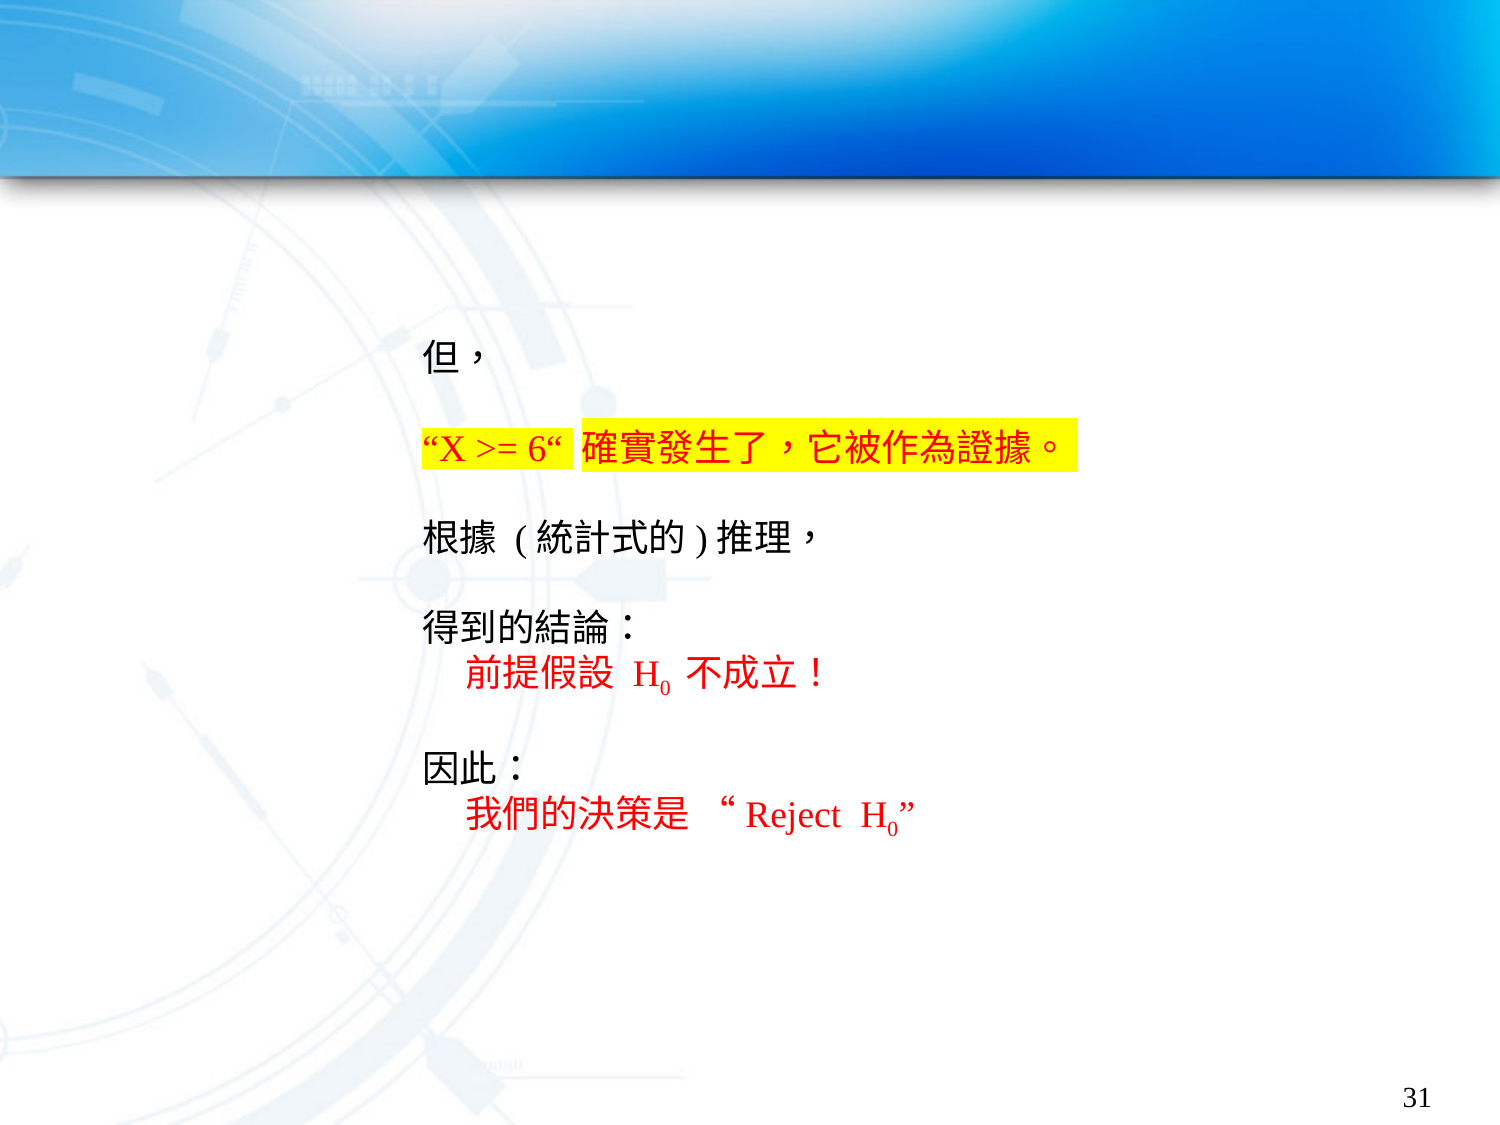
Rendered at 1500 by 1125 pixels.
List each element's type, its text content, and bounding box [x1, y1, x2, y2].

picture [0, 0, 1500, 1125]
text_box 但， “X >= 6“ 確實發生了，它被作為證據。 根據 (統計式的)推理， 得到的結論： 前提假設 H0 不成立！ 因此： 我們的決策是 “Reject H0” [407, 326, 1093, 849]
slide_number 31 [1134, 1070, 1448, 1125]
